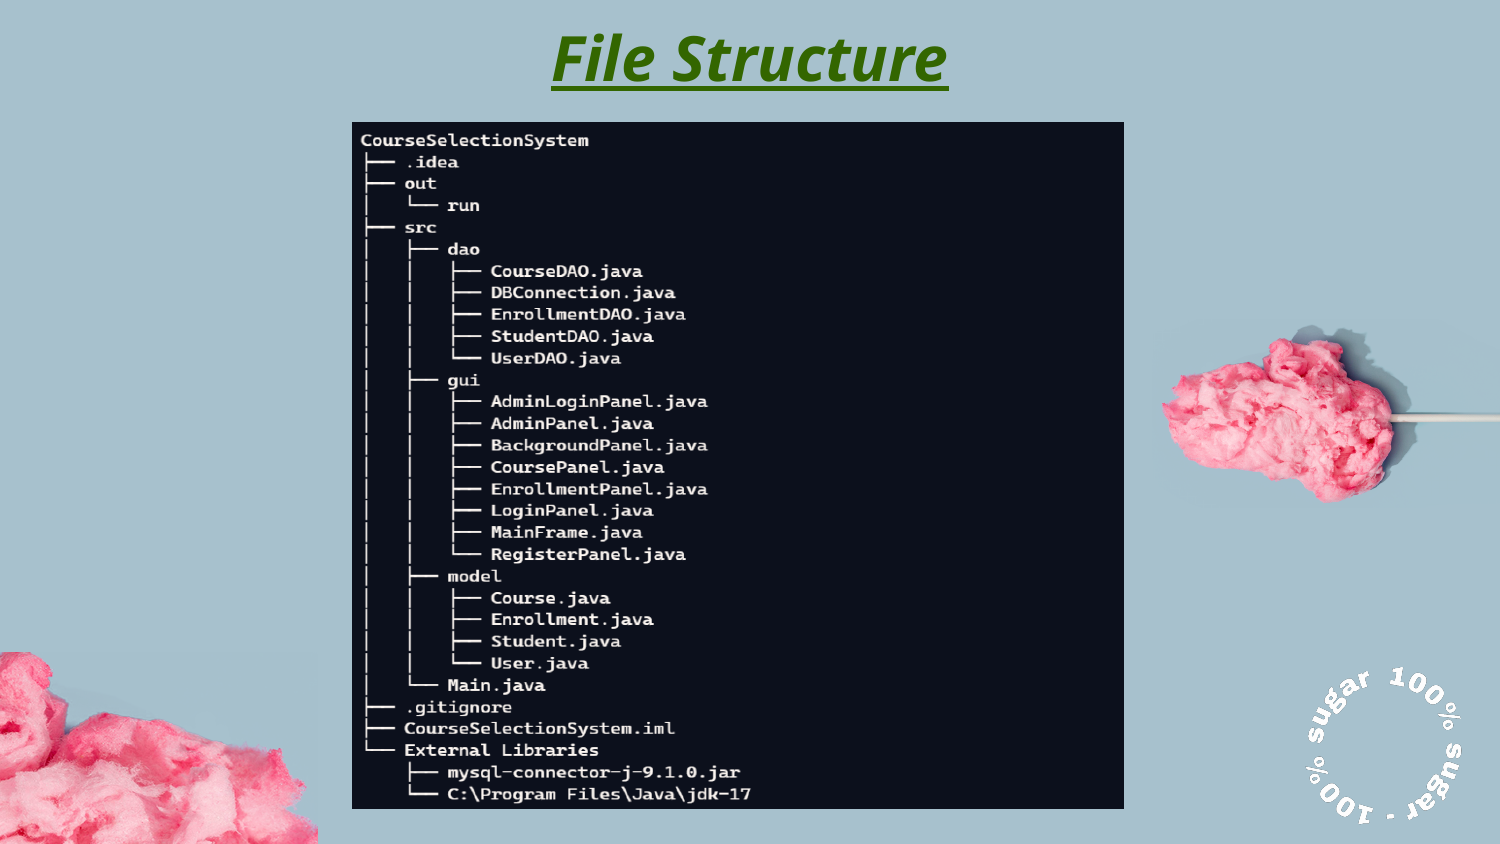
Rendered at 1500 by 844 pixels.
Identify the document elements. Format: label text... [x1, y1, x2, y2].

picture [0, 652, 318, 844]
picture [351, 121, 1124, 809]
picture [1152, 231, 1500, 596]
title File Structure [118, 10, 1382, 103]
picture [1291, 647, 1475, 844]
